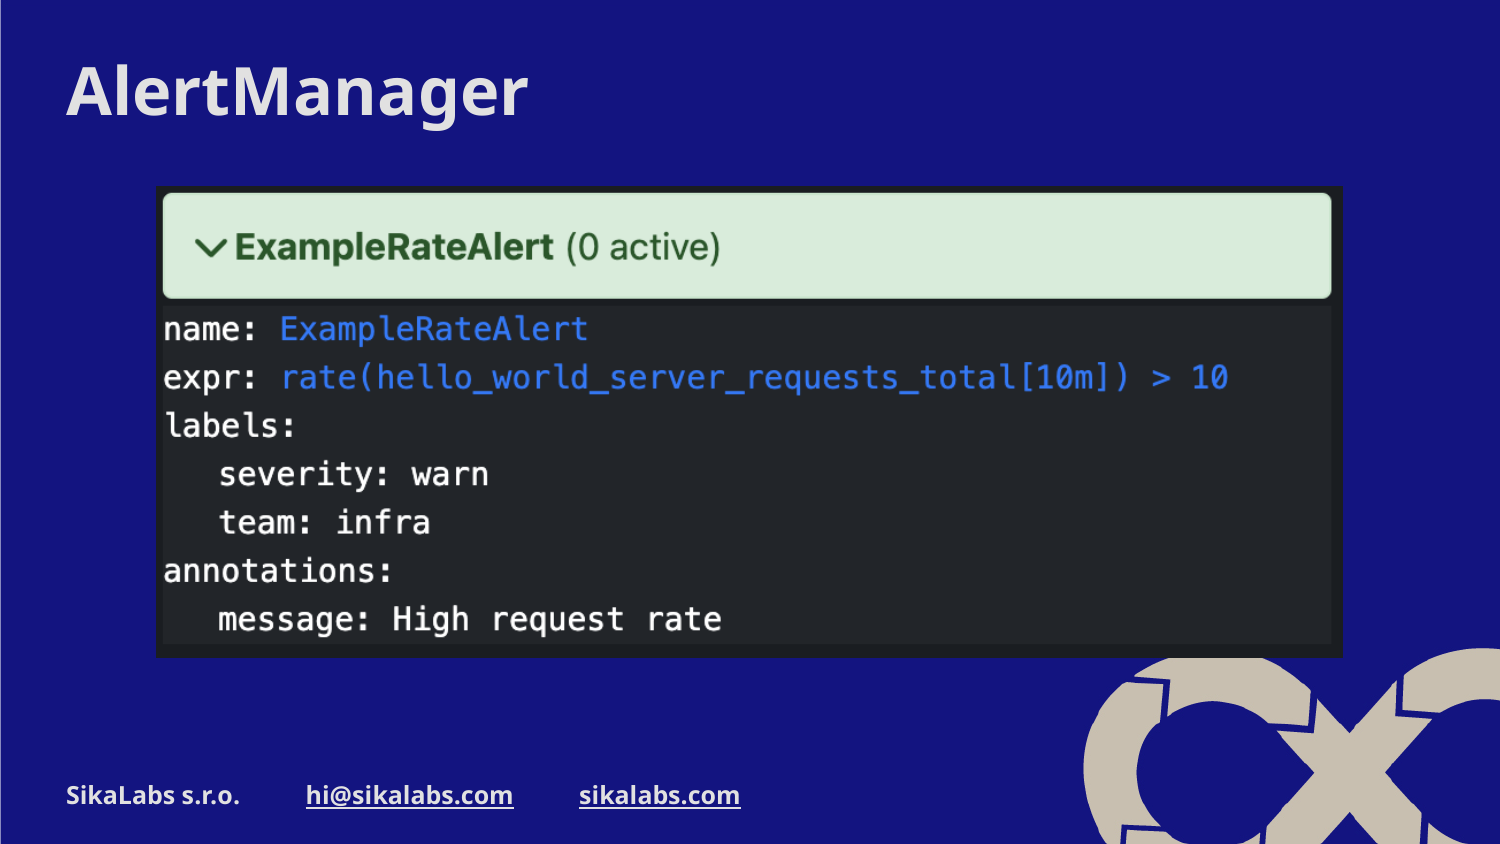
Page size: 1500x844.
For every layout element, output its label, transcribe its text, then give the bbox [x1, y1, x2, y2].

title AlertManager [51, 33, 1449, 128]
picture [0, 0, 1500, 844]
